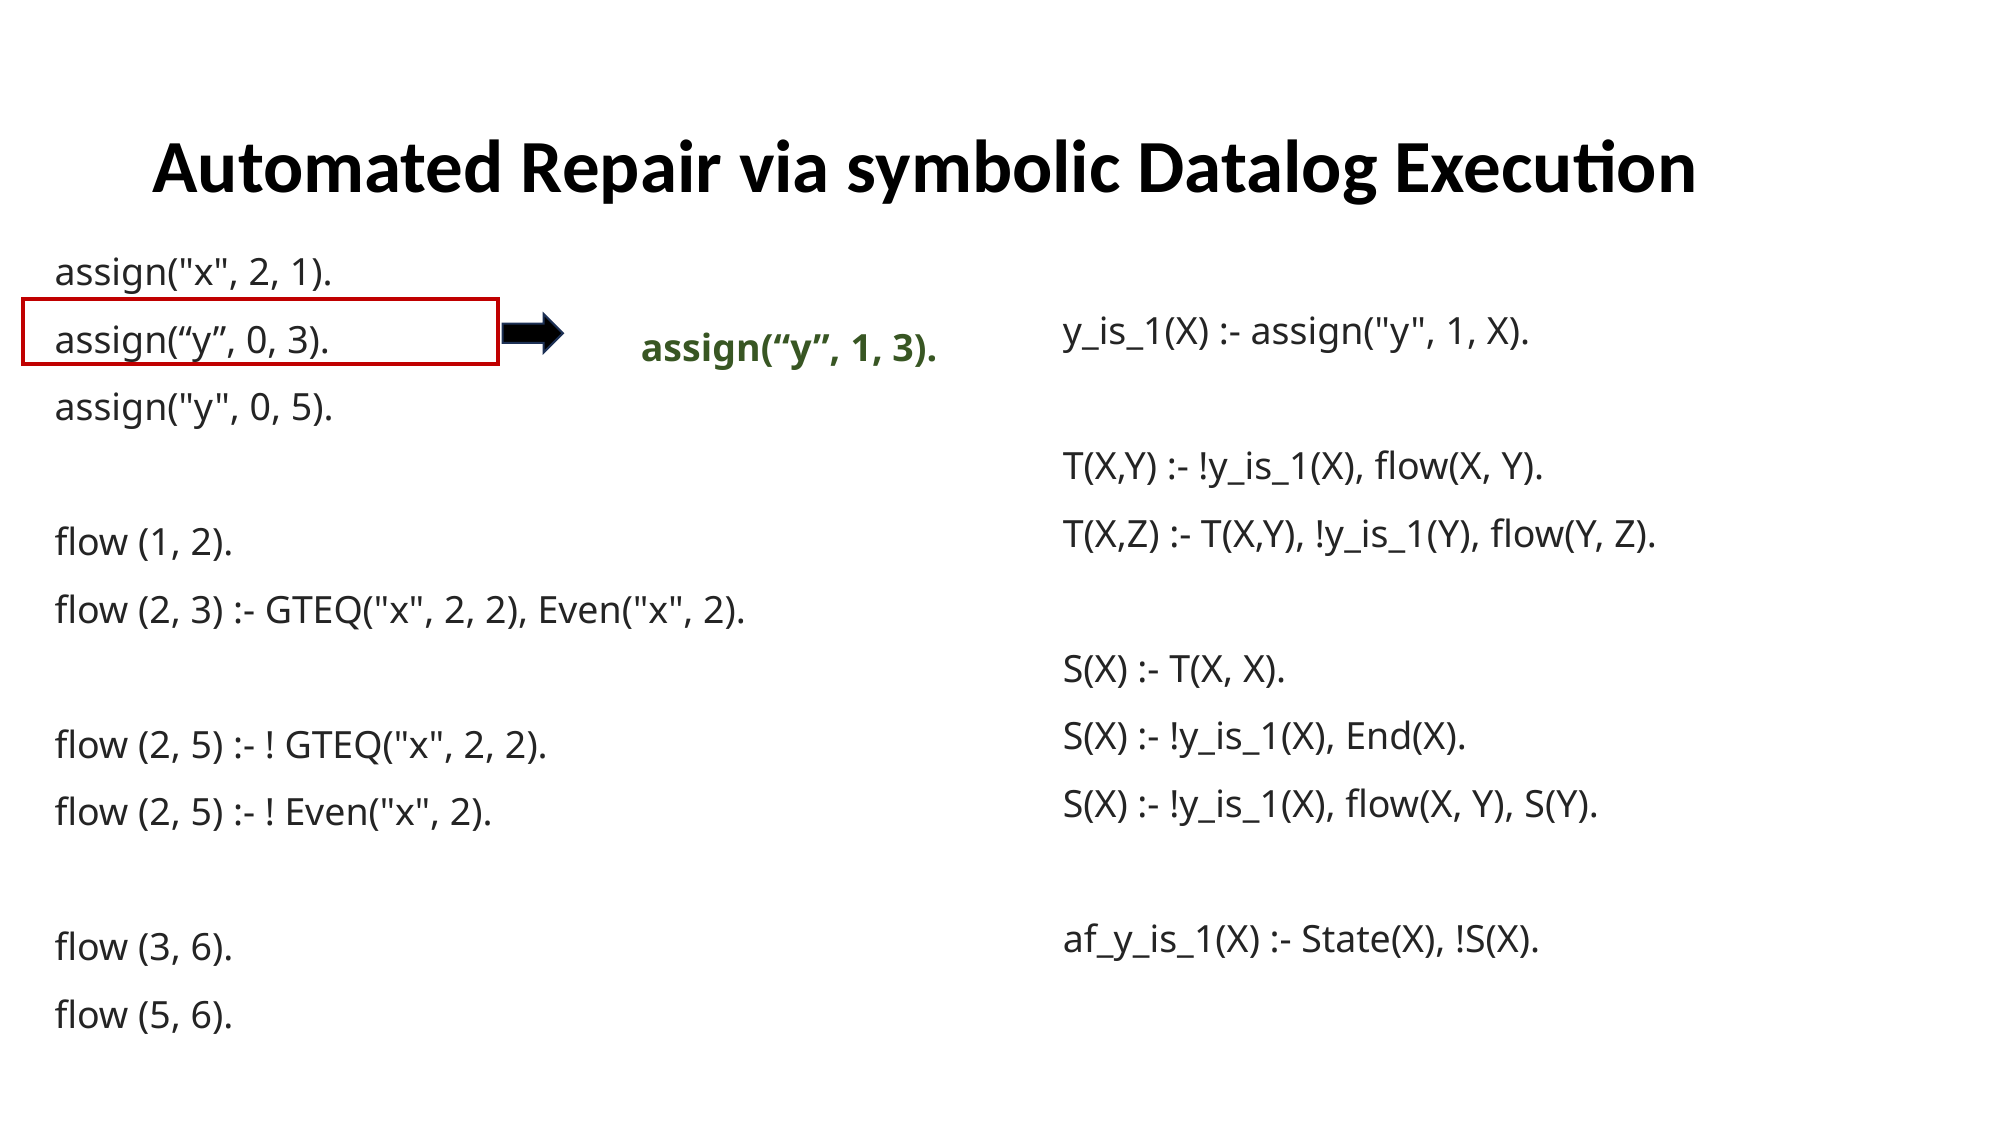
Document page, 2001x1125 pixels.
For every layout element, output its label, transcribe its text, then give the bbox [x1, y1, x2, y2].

text_box assign("x", 2, 1). assign(“y”, 0, 3). assign("y", 0, 5). flow (1, 2). flow (2, 3) :- GTEQ("x", 2, 2), Even("x", 2). flow (2, 5) :- ! GTEQ("x", 2, 2). flow (2, 5) :- ! Even("x", 2). flow (3, 6). flow (5, 6). [39, 218, 1140, 1043]
text_box [501, 311, 565, 355]
text_box [22, 298, 499, 365]
text_box y_is_1(X) :- assign("y", 1, X). T(X,Y) :- !y_is_1(X), flow(X, Y). T(X,Z) :- T(X,Y), !y_is_1(Y), flow(Y, Z). S(X) :- T(X, X). S(X) :- !y_is_1(X), End(X). S(X) :- !y_is_1(X), flow(X, Y), S(Y). af_y_is_1(X) :- State(X), !S(X). [1048, 277, 2000, 1102]
title Automated Repair via symbolic Datalog Execution [137, 59, 1863, 277]
text_box assign(“y”, 1, 3). [626, 293, 963, 377]
